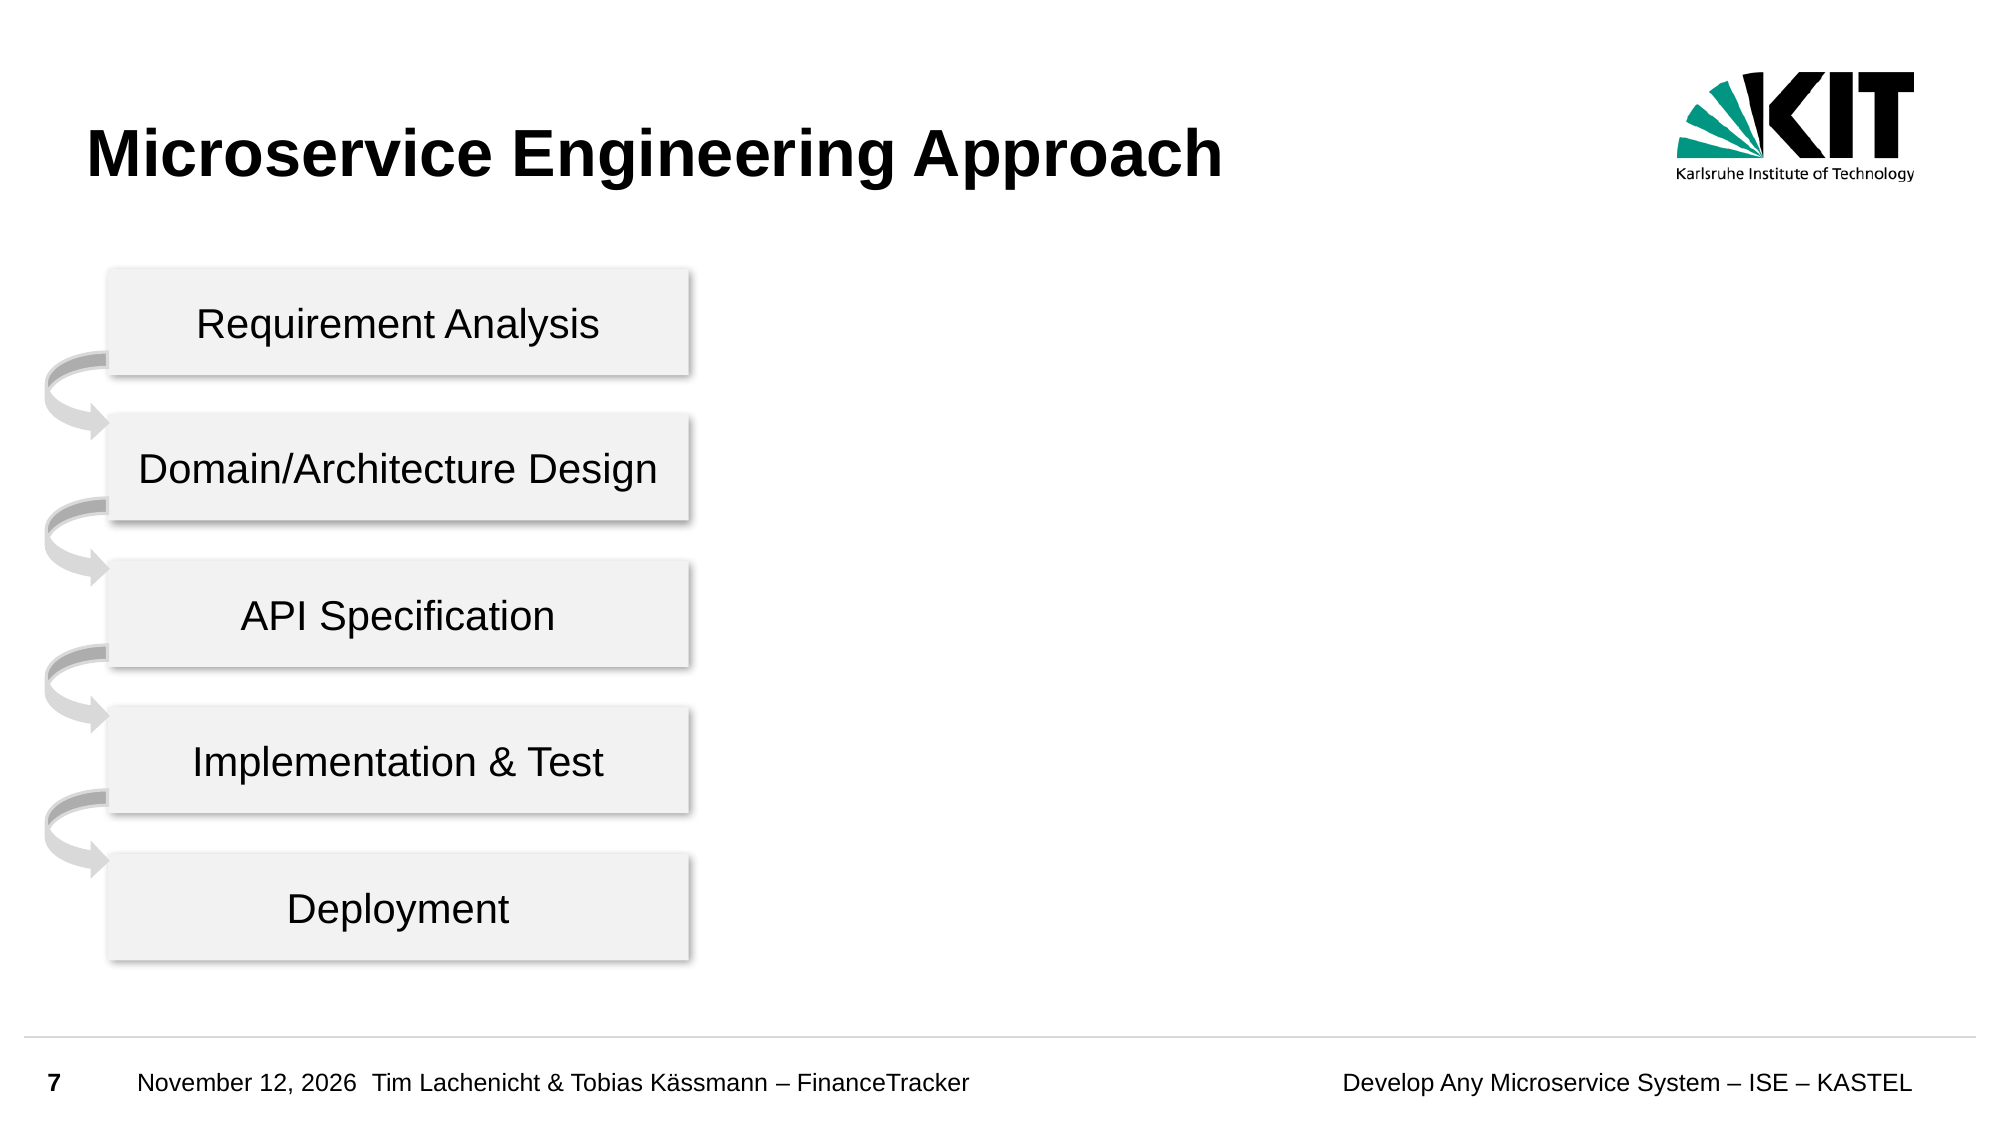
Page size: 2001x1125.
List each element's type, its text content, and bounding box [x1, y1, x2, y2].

picture [1677, 72, 1914, 182]
text_box Implementation & Test [107, 706, 690, 814]
text_box Domain/Architecture Design [107, 413, 690, 521]
slide_number 7 [47, 1038, 119, 1125]
text_box [45, 788, 110, 878]
title Microservice Engineering Approach [86, 64, 1589, 191]
text_box [45, 350, 110, 440]
text_box Deployment [107, 853, 690, 961]
text_box [45, 643, 110, 733]
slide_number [137, 1038, 362, 1125]
text_box Requirement Analysis [107, 268, 690, 376]
text_box API Specification [107, 560, 690, 668]
text_box [45, 496, 110, 586]
